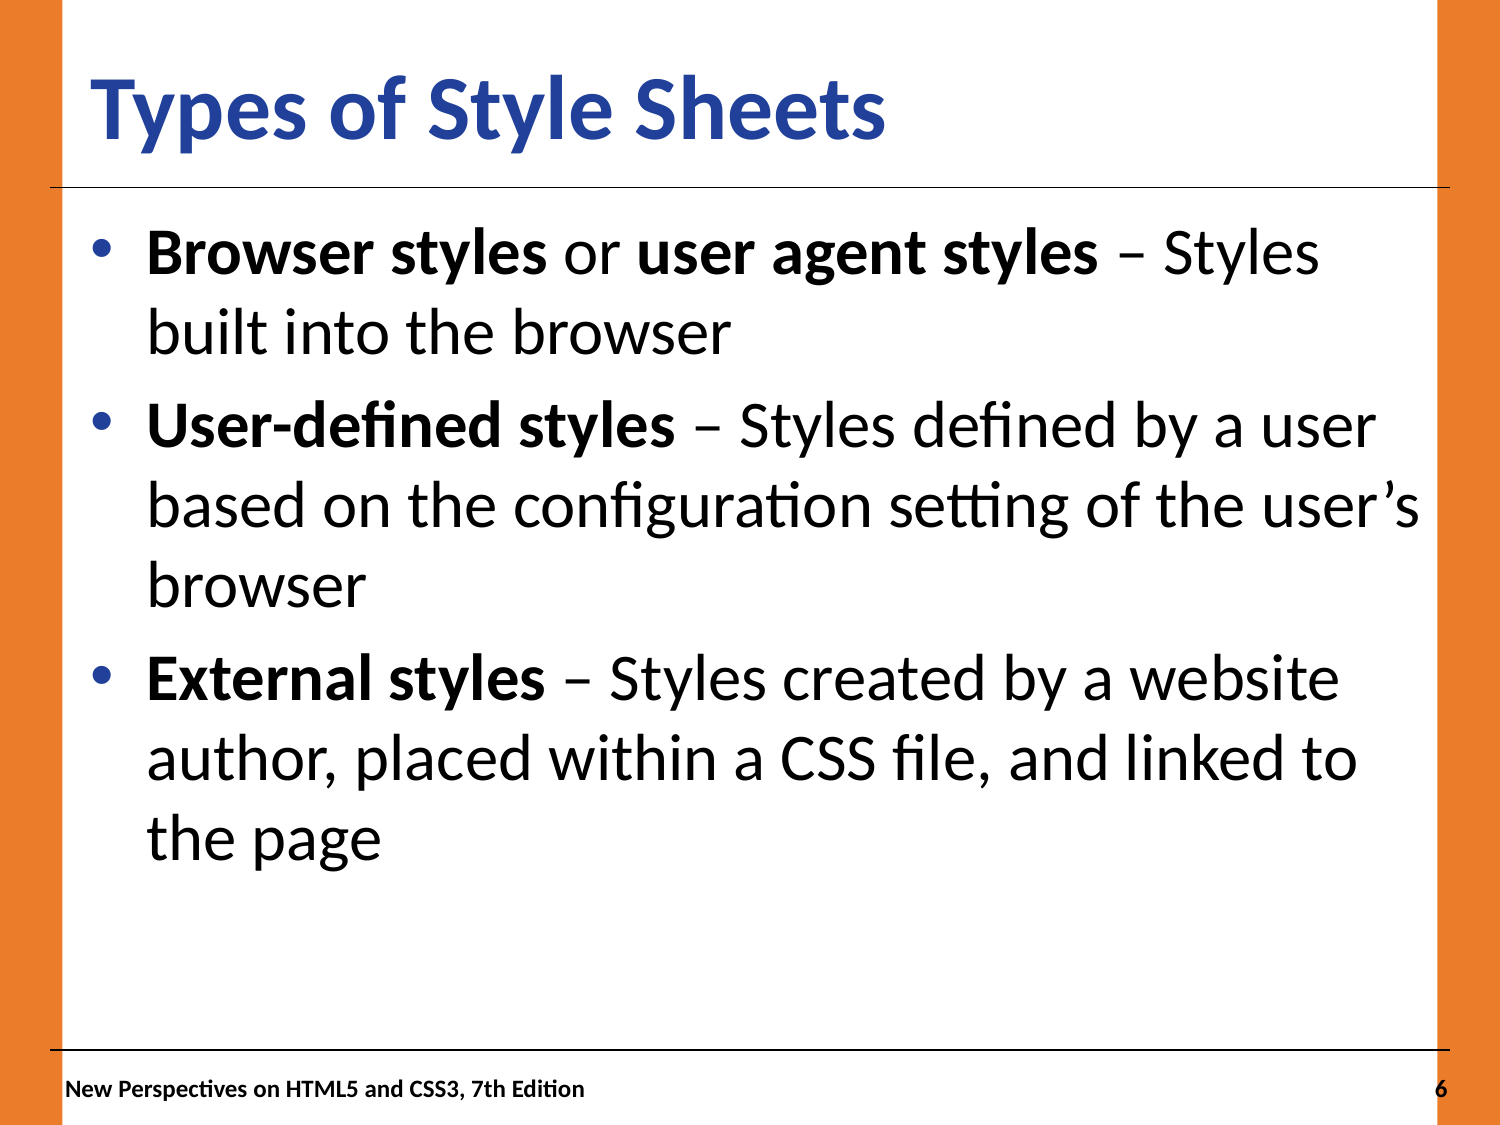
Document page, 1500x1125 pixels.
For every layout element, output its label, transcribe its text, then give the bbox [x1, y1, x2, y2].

footer New Perspectives on HTML5 and CSS3, 7th Edition [50, 1050, 1374, 1125]
slide_number 6 [1374, 1050, 1463, 1125]
title Types of Style Sheets [74, 24, 1438, 181]
list Browser styles or user agent styles – Styles built into the browser User-defined styles – Styles defined by a user based on the configuration setting of the user’s browser External styles – Styles created by a website author, placed within a CSS file, and linked to the page [74, 199, 1438, 1050]
